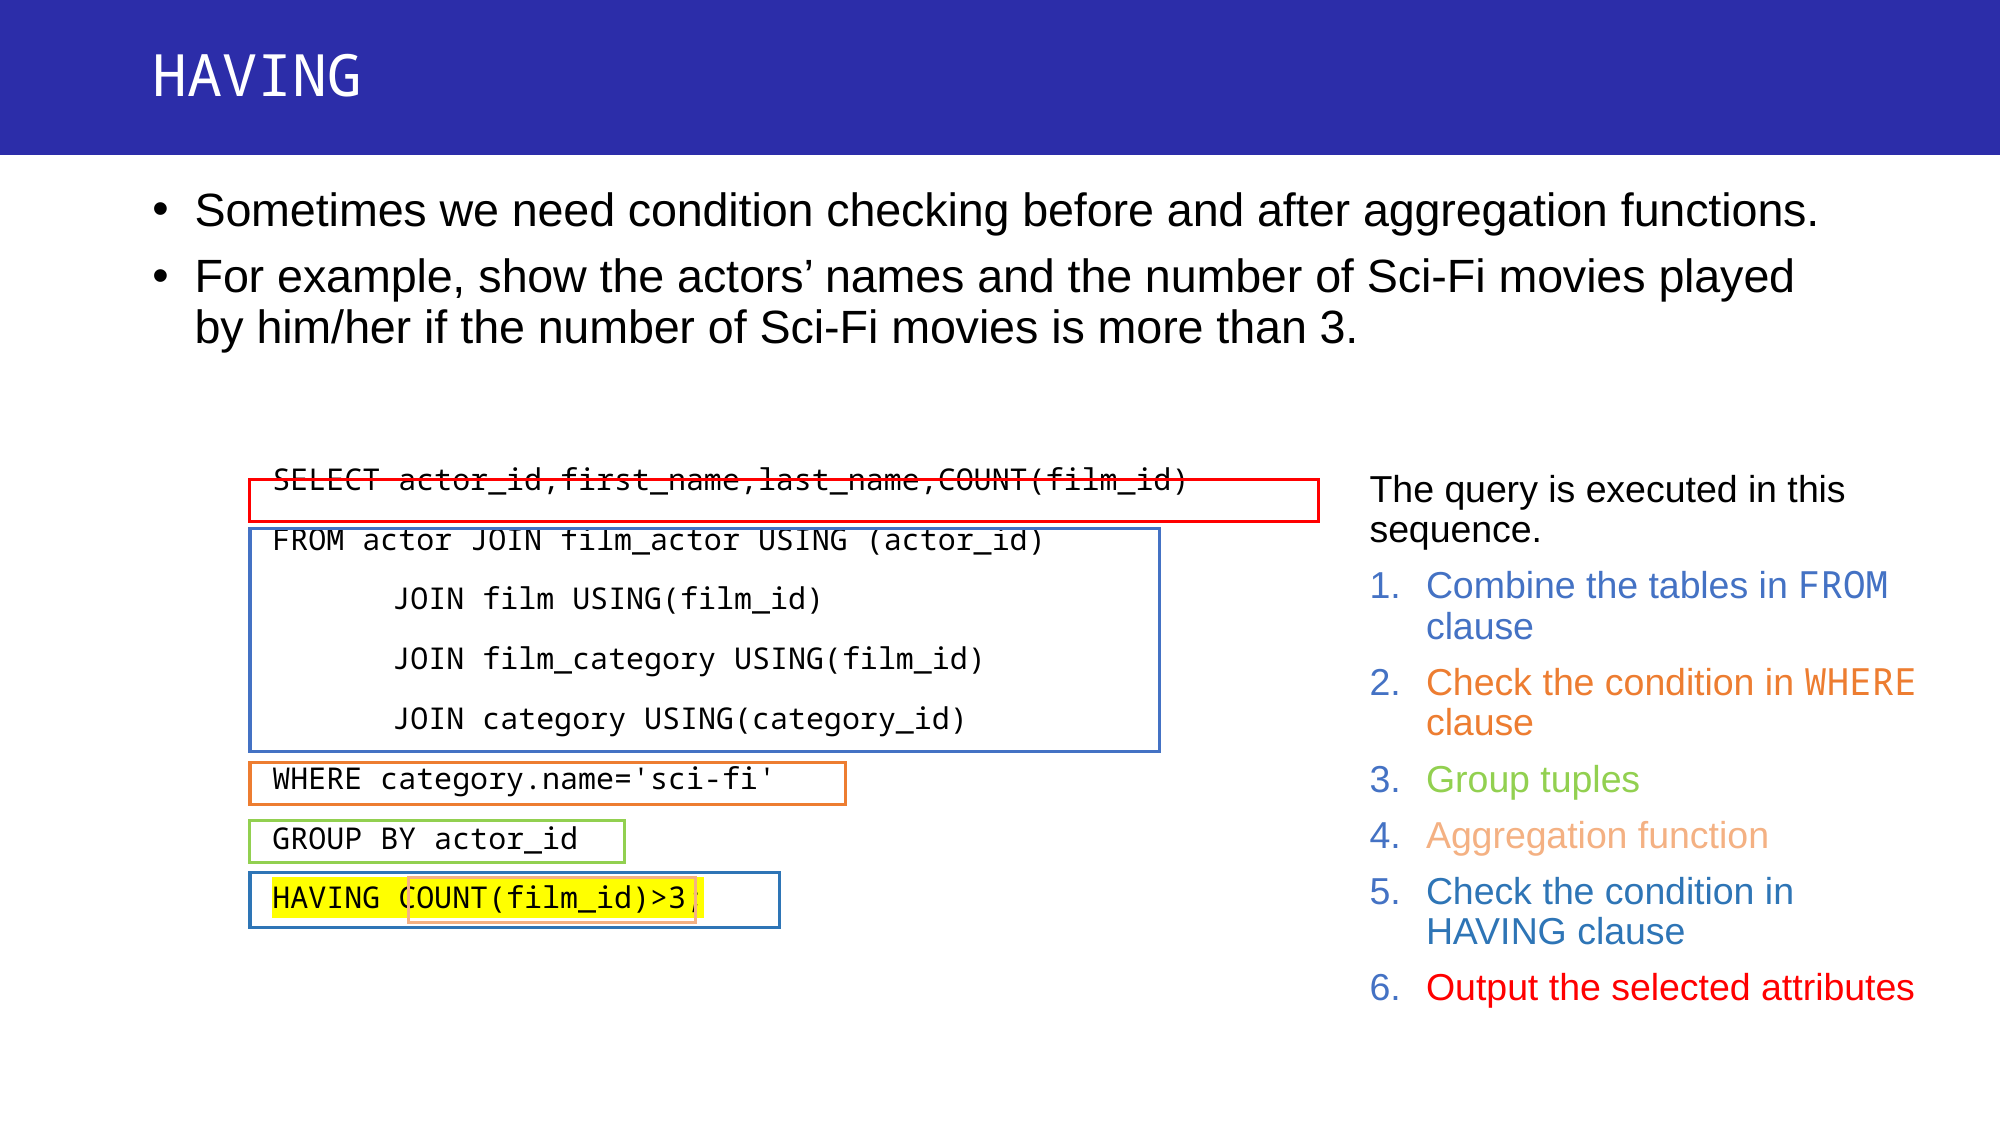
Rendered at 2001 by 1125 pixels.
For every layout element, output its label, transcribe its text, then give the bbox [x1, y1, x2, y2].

text_box [249, 761, 846, 806]
list Sometimes we need condition checking before and after aggregation functions. For example, show the actors’ names and the number of Sci-Fi movies played by him/her if the number of Sci-Fi movies is more than 3. SELECT actor_id,first_name,last_name,COUNT(film_id) FROM actor JOIN film_actor USING (actor_id) JOIN film USING(film_id) JOIN film_category USING(film_id) JOIN category USING(category_id) WHERE category.name='sci-fi' GROUP BY actor_id HAVING COUNT(film_id)>3; [137, 178, 1863, 947]
text_box [407, 876, 697, 924]
text_box The query is executed in this sequence. Combine the tables in FROM clause Check the condition in WHERE clause Group tuples Aggregation function Check the condition in HAVING clause Output the selected attributes [1354, 462, 1950, 1071]
text_box [249, 872, 781, 928]
text_box [249, 528, 1160, 753]
text_box [249, 819, 626, 863]
title HAVING [137, 7, 1863, 147]
text_box [249, 479, 1320, 523]
